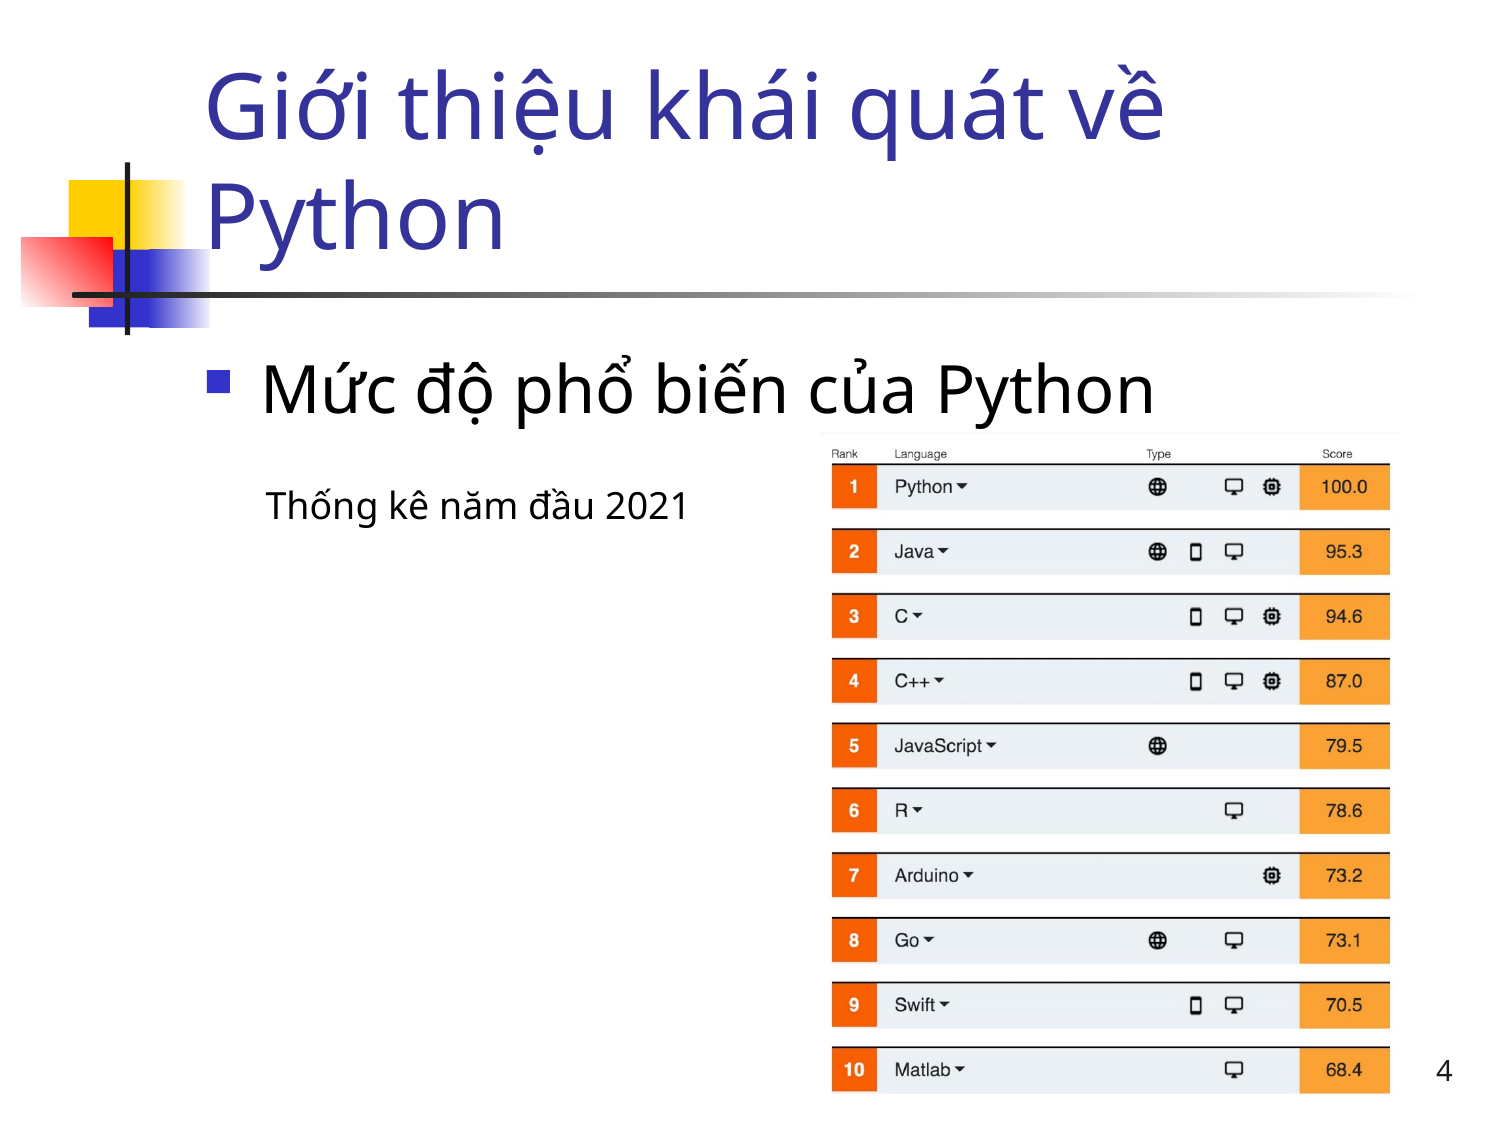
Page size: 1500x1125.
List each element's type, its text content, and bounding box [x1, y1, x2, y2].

picture [820, 432, 1402, 1106]
text_box Thống kê năm đầu 2021 [250, 474, 707, 535]
list Mức độ phổ biến của Python [188, 339, 1464, 1015]
title Giới thiệu khái quát về Python [188, 35, 1468, 275]
slide_number 4 [1407, 1023, 1468, 1100]
